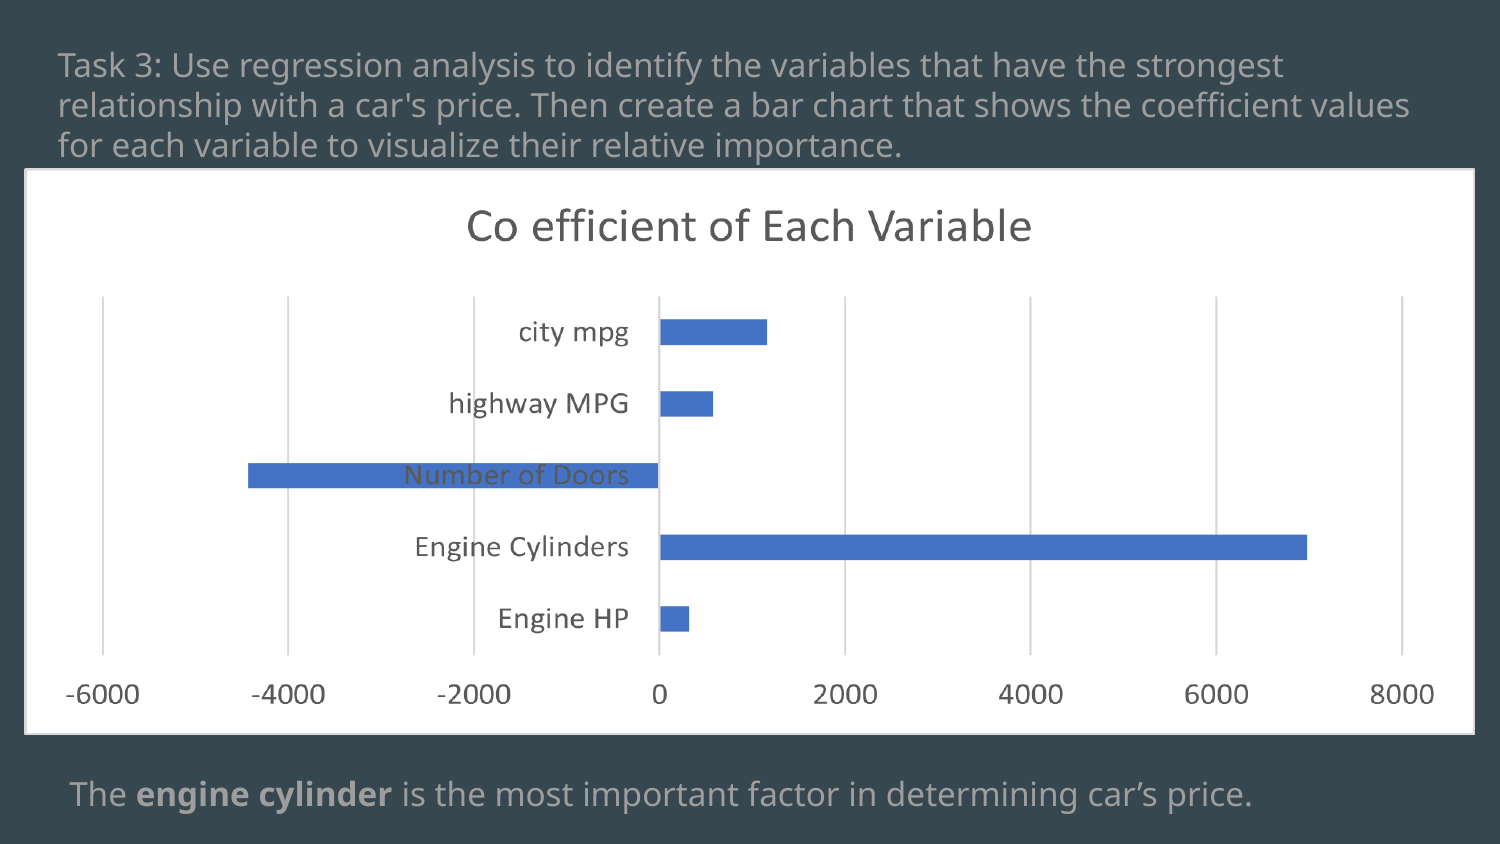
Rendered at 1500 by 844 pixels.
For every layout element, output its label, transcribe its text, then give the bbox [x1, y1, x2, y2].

picture [24, 168, 1476, 735]
text_box The engine cylinder is the most important factor in determining car’s price. [54, 757, 1475, 830]
text_box Task 3: Use regression analysis to identify the variables that have the strongest relationship with a car's price. Then create a bar chart that shows the coefficient values for each variable to visualize their relative importance. [42, 29, 1453, 157]
